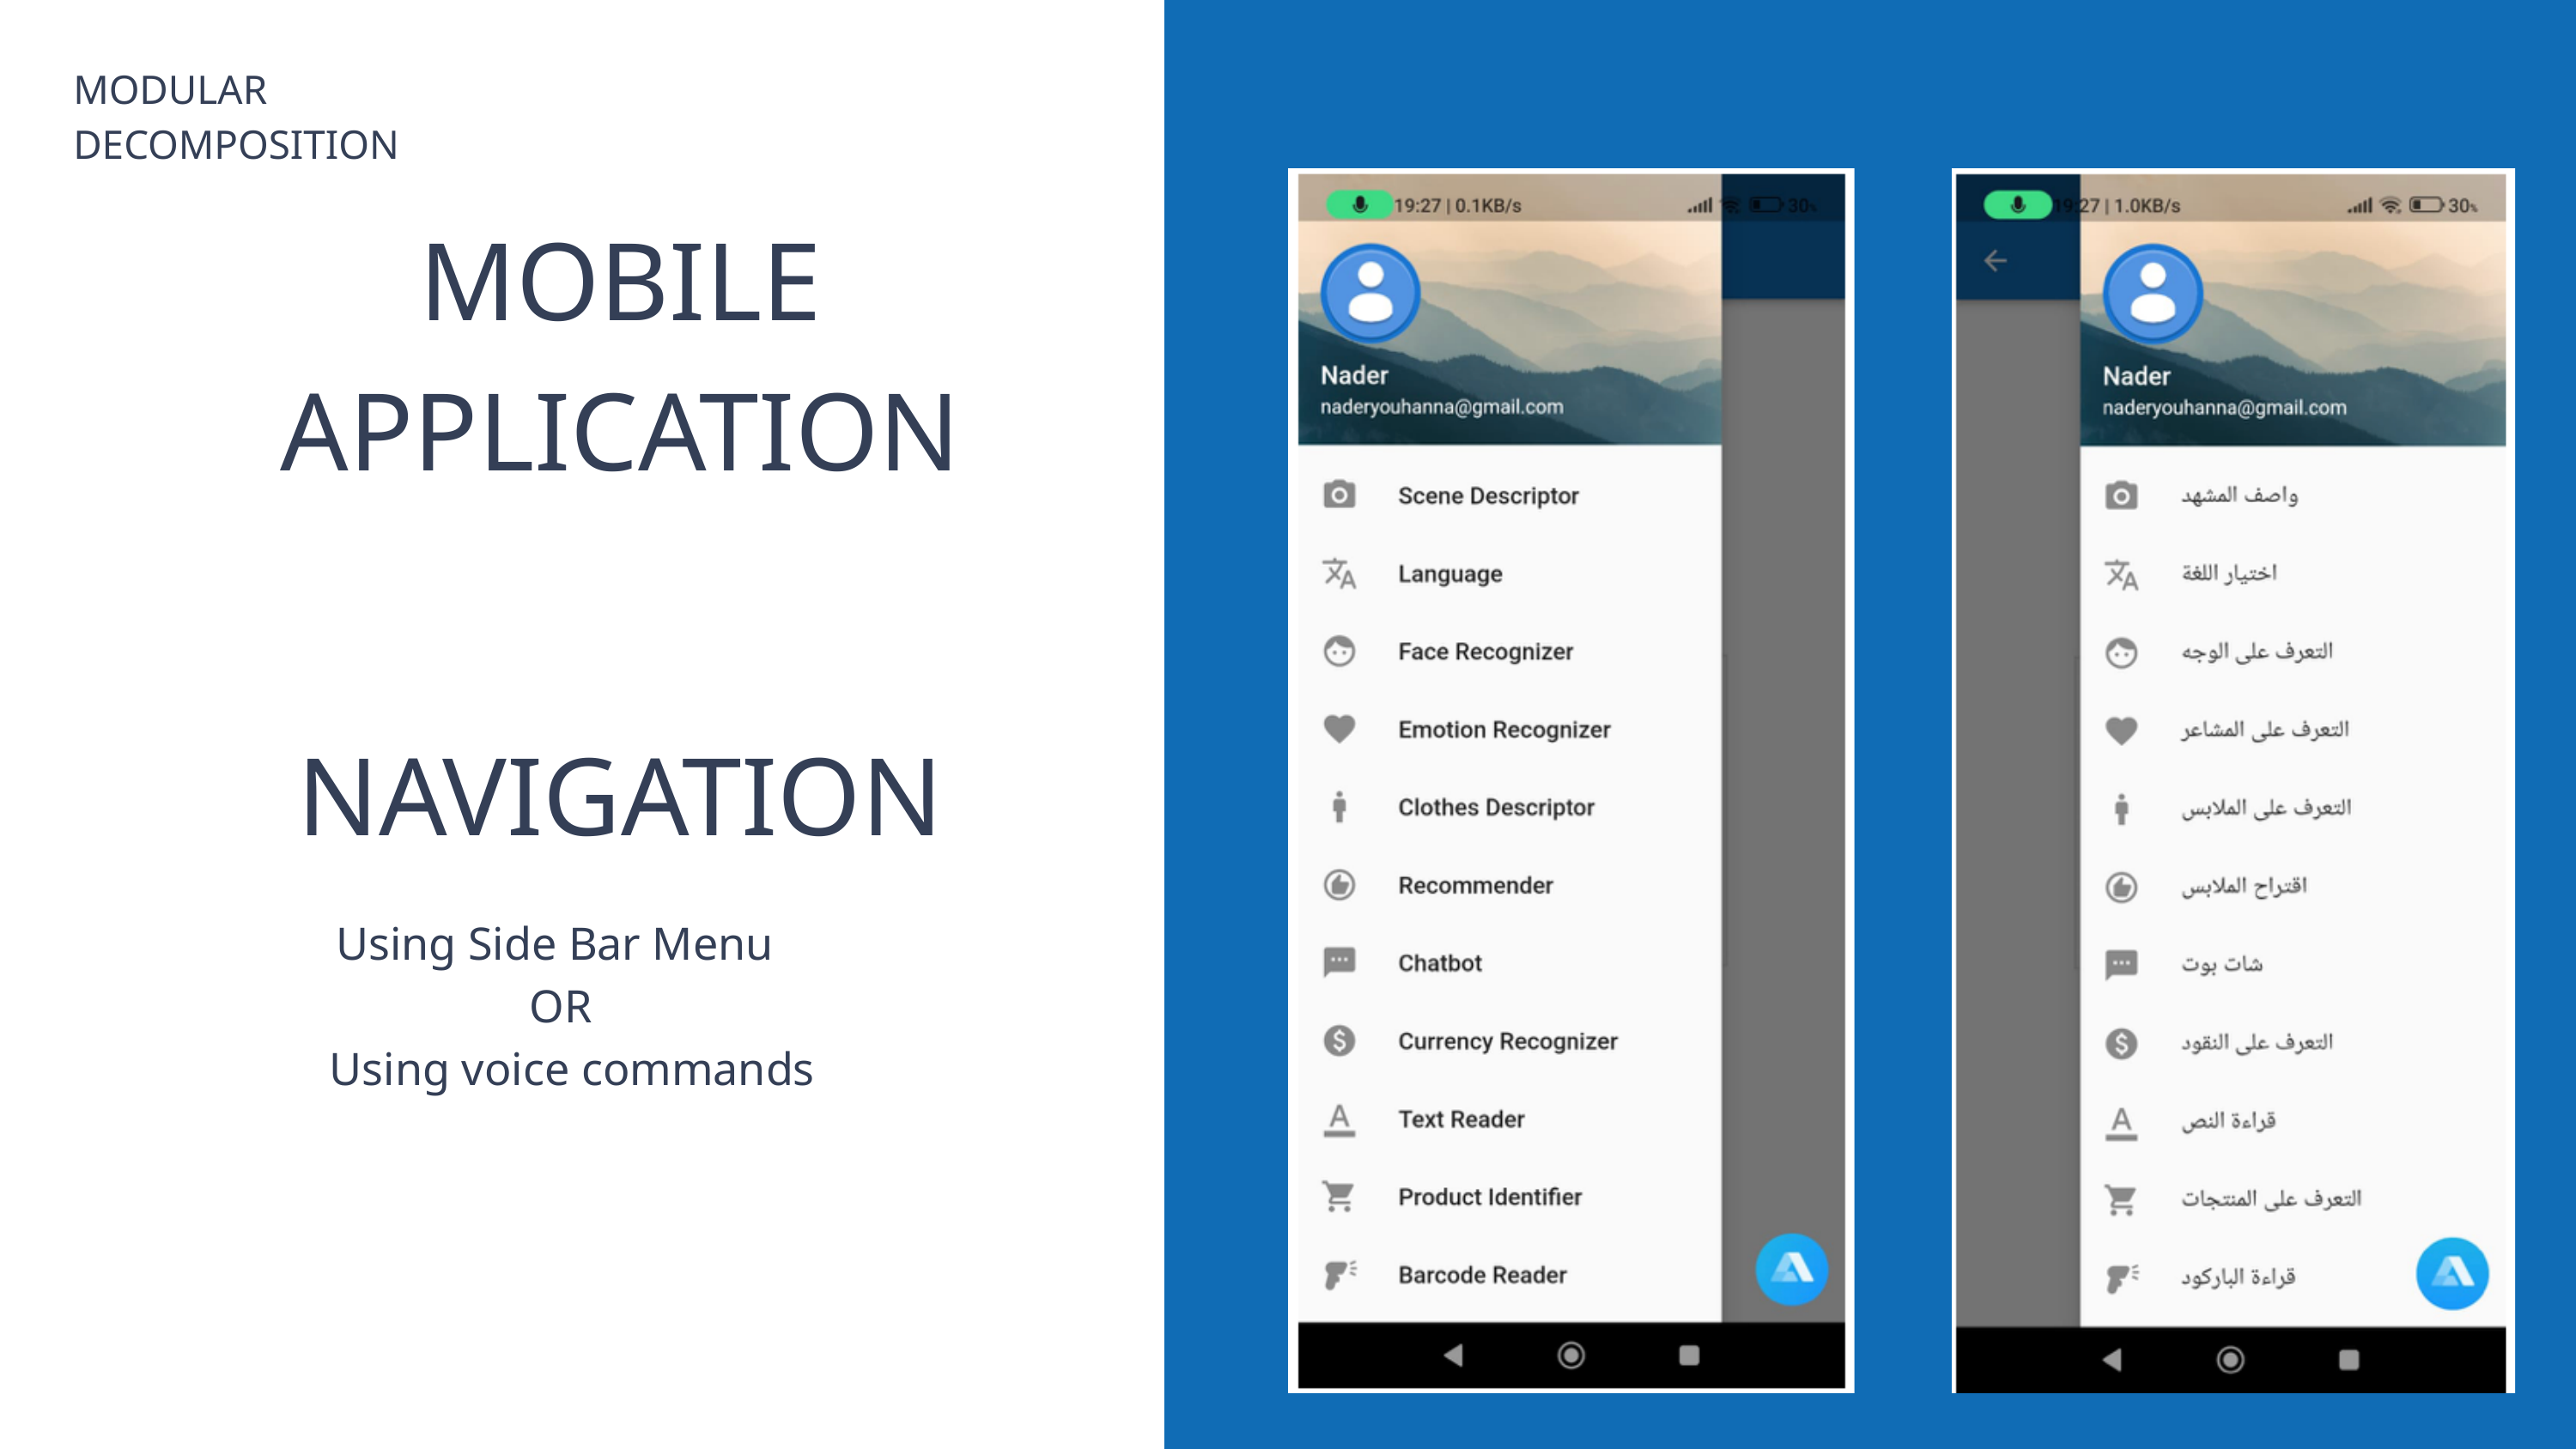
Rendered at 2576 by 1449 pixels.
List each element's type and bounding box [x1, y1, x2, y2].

text_box [1288, 168, 1855, 1393]
text_box [1952, 168, 2516, 1393]
text_box [0, 0, 1165, 1449]
